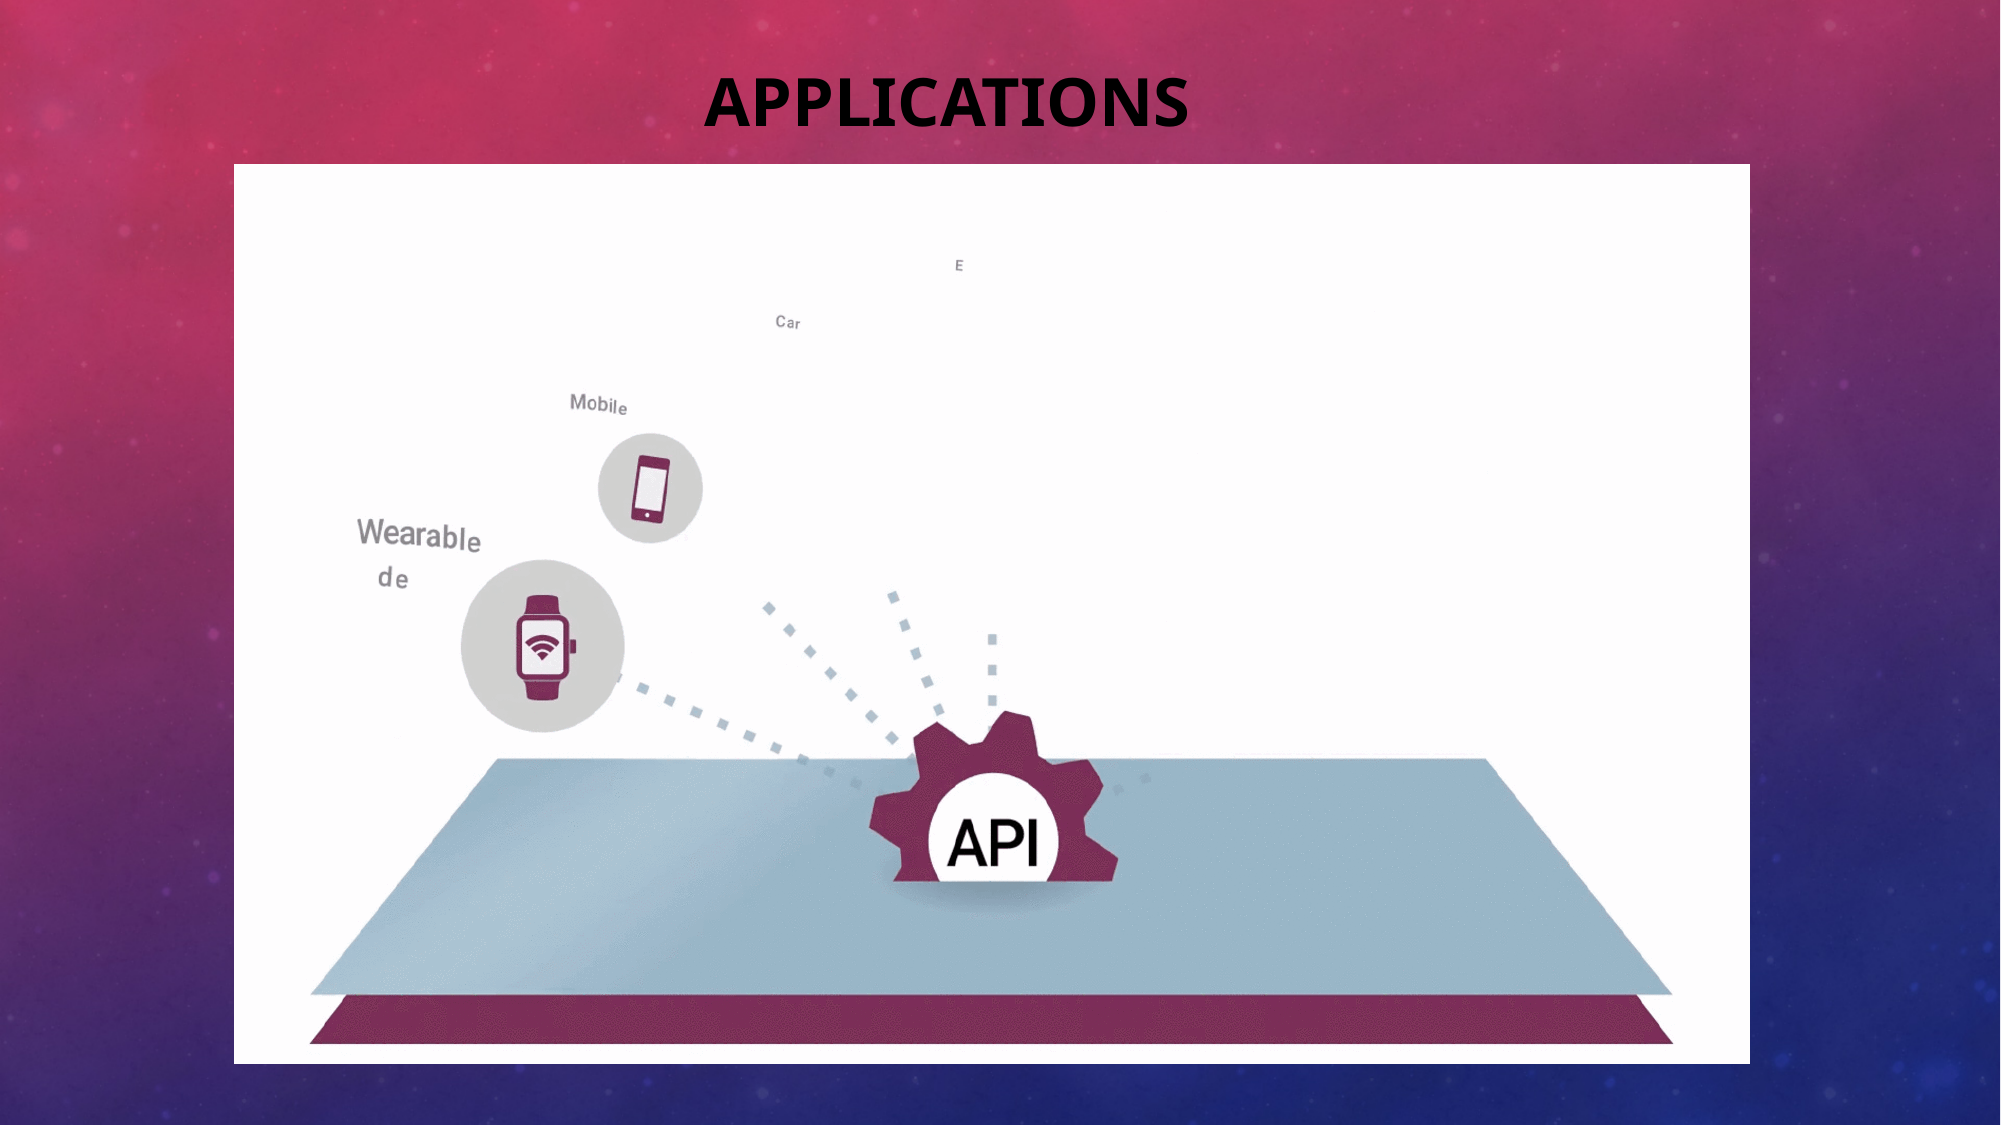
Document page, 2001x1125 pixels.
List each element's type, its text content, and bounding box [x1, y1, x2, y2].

text_box APPLICATIONS [689, 47, 2000, 189]
picture [0, 0, 2001, 1125]
